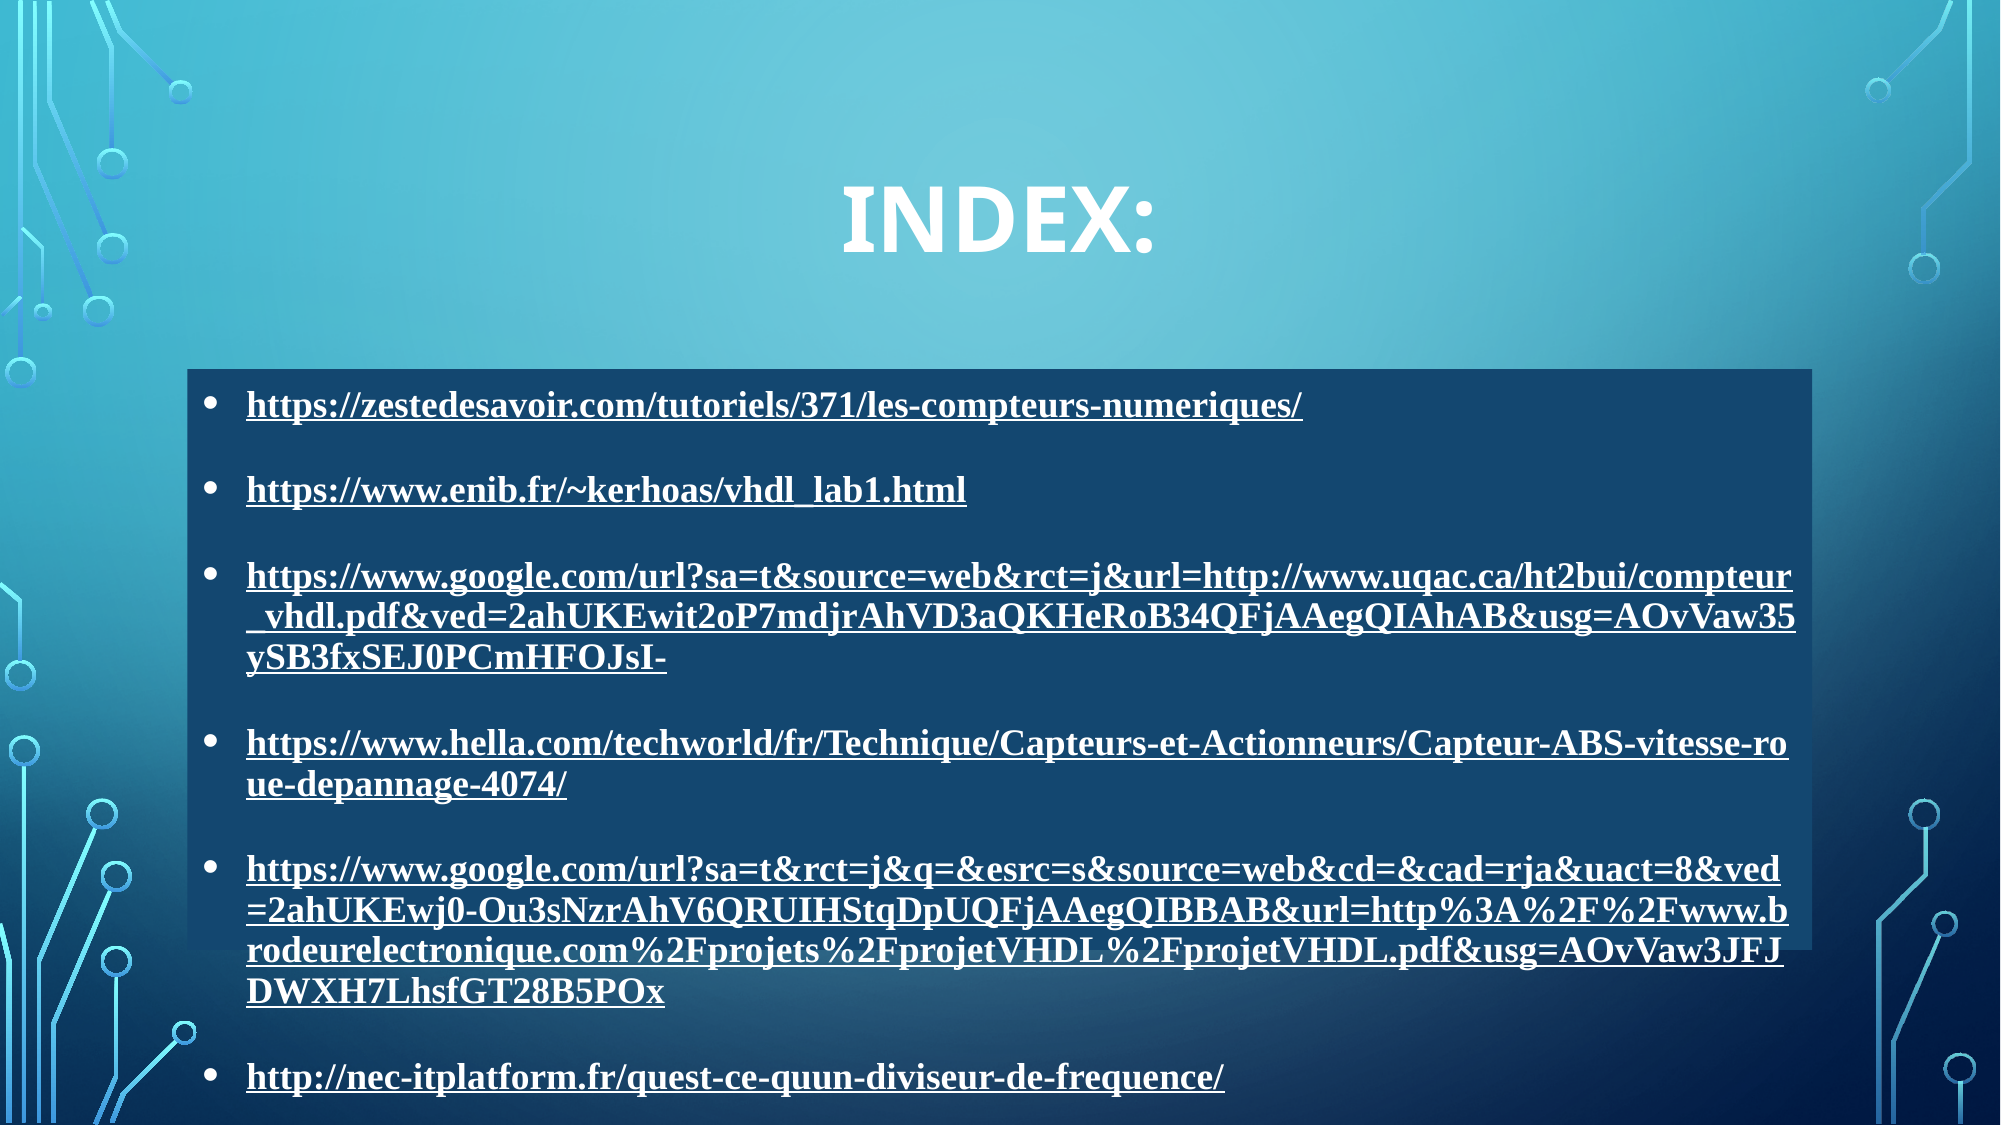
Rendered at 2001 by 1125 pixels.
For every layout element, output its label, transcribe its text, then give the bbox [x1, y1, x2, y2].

list https://zestedesavoir.com/tutoriels/371/les-compteurs-numeriques/ https://www.enib.fr/~kerhoas/vhdl_lab1.html https://www.google.com/url?sa=t&source=web&rct=j&url=http://www.uqac.ca/ht2bui/compteur_vhdl.pdf&ved=2ahUKEwit2oP7mdjrAhVD3aQKHeRoB34QFjAAegQIAhAB&usg=AOvVaw35ySB3fxSEJ0PCmHFOJsI- https://www.hella.com/techworld/fr/Technique/Capteurs-et-Actionneurs/Capteur-ABS-vitesse-roue-depannage-4074/ https://www.google.com/url?sa=t&rct=j&q=&esrc=s&source=web&cd=&cad=rja&uact=8&ved=2ahUKEwj0-Ou3sNzrAhV6QRUIHStqDpUQFjAAegQIBBAB&url=http%3A%2F%2Fwww.brodeurelectronique.com%2Fprojets%2FprojetVHDL%2FprojetVHDL.pdf&usg=AOvVaw3JFJDWXH7LhsfGT28B5POx http://nec-itplatform.fr/quest-ce-quun-diviseur-de-frequence/ [187, 369, 1813, 950]
title Index: [187, 101, 1813, 344]
